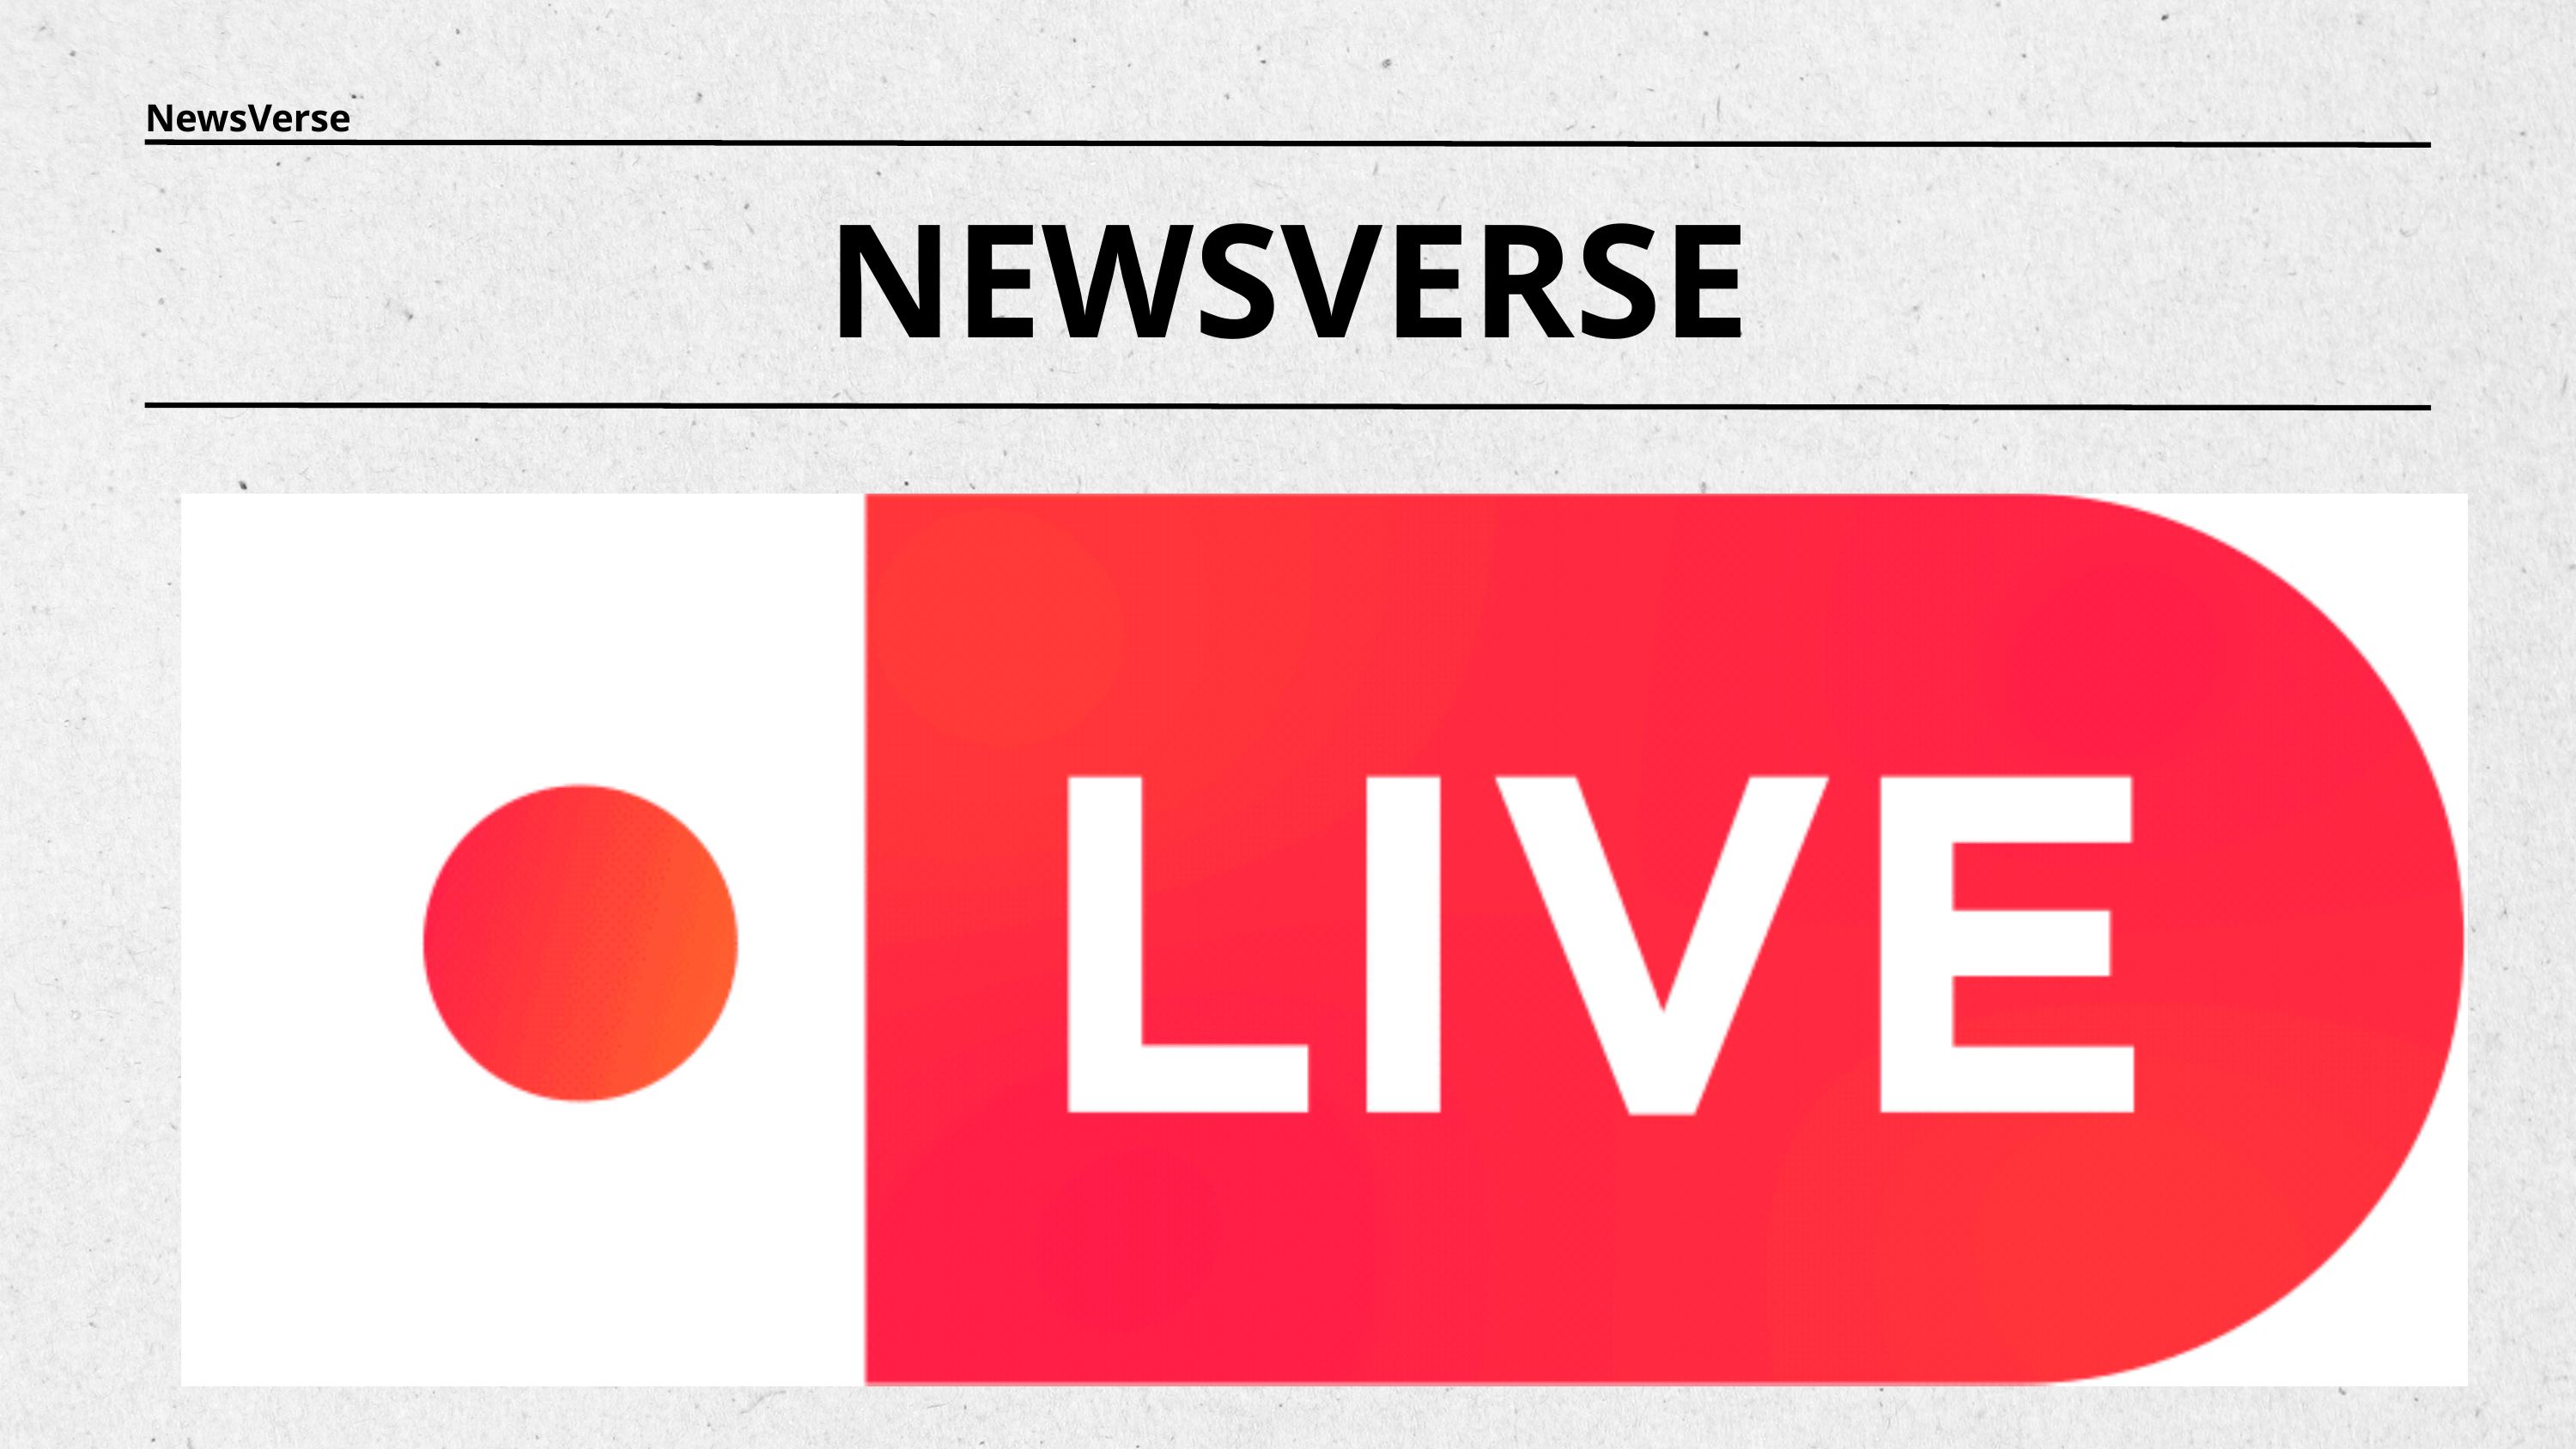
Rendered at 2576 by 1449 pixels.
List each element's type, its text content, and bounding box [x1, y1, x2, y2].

text_box NEWSVERSE [144, 149, 2432, 370]
picture [180, 494, 2468, 1386]
text_box [0, 0, 2576, 1449]
text_box NewsVerse [144, 86, 605, 140]
